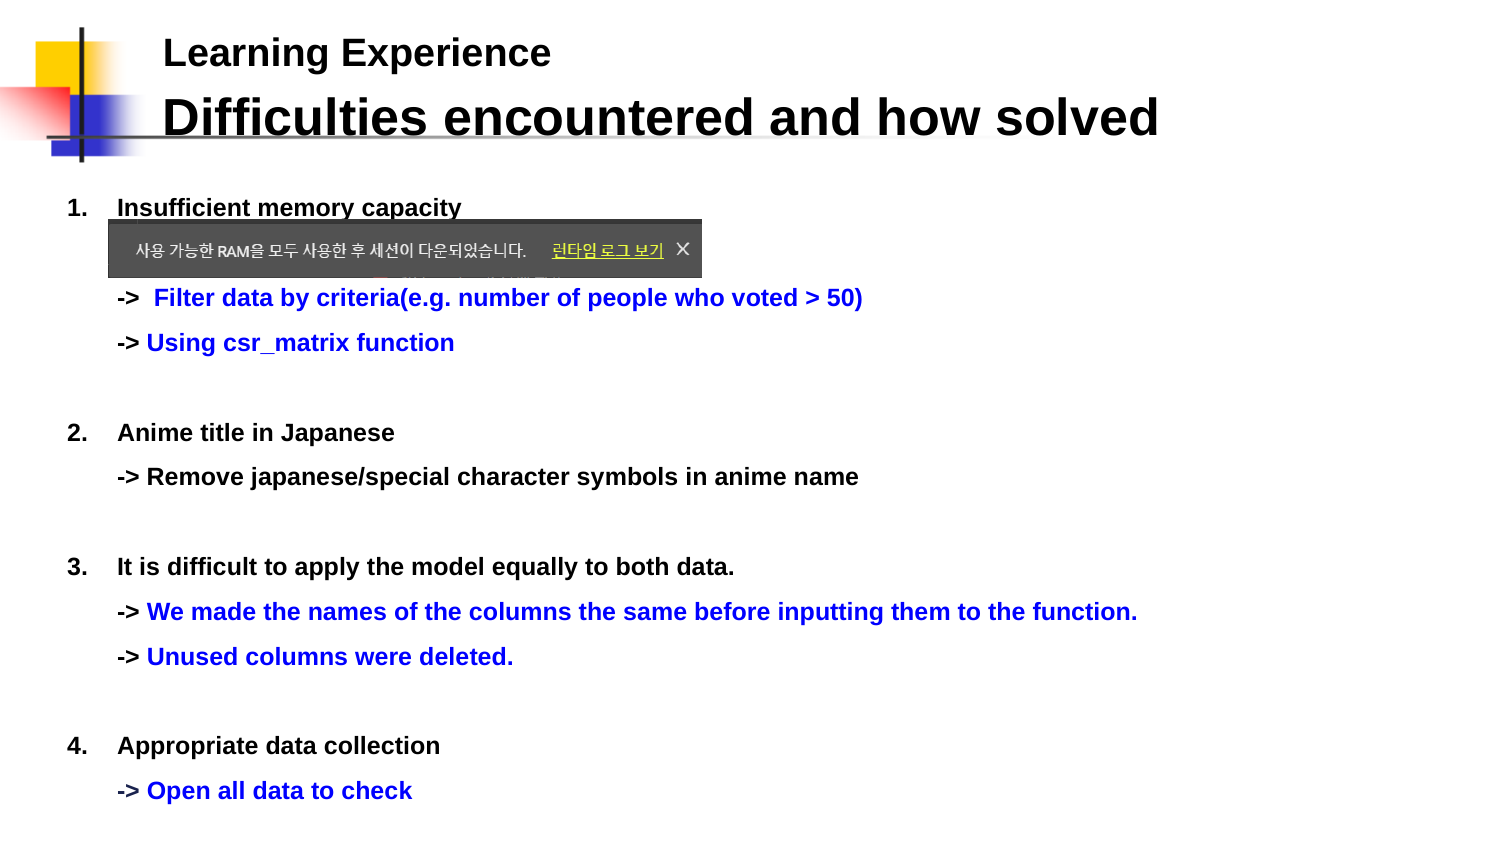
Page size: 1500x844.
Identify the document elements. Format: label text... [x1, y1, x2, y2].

text_box Learning Experience Difficulties encountered and how solved [1147, 4, 1414, 162]
picture [108, 218, 702, 279]
picture [0, 4, 1147, 192]
text_box Insufficient memory capacity -> Filter data by criteria(e.g. number of people who voted > 50) -> Using csr_matrix function Anime title in Japanese -> Remove japanese/special character symbols in anime name It is difficult to apply the model equally to both data. -> We made the names of the columns the same before inputting them to the function. -> Unused columns were deleted. Appropriate data collection -> Open all data to check [27, 172, 1500, 820]
